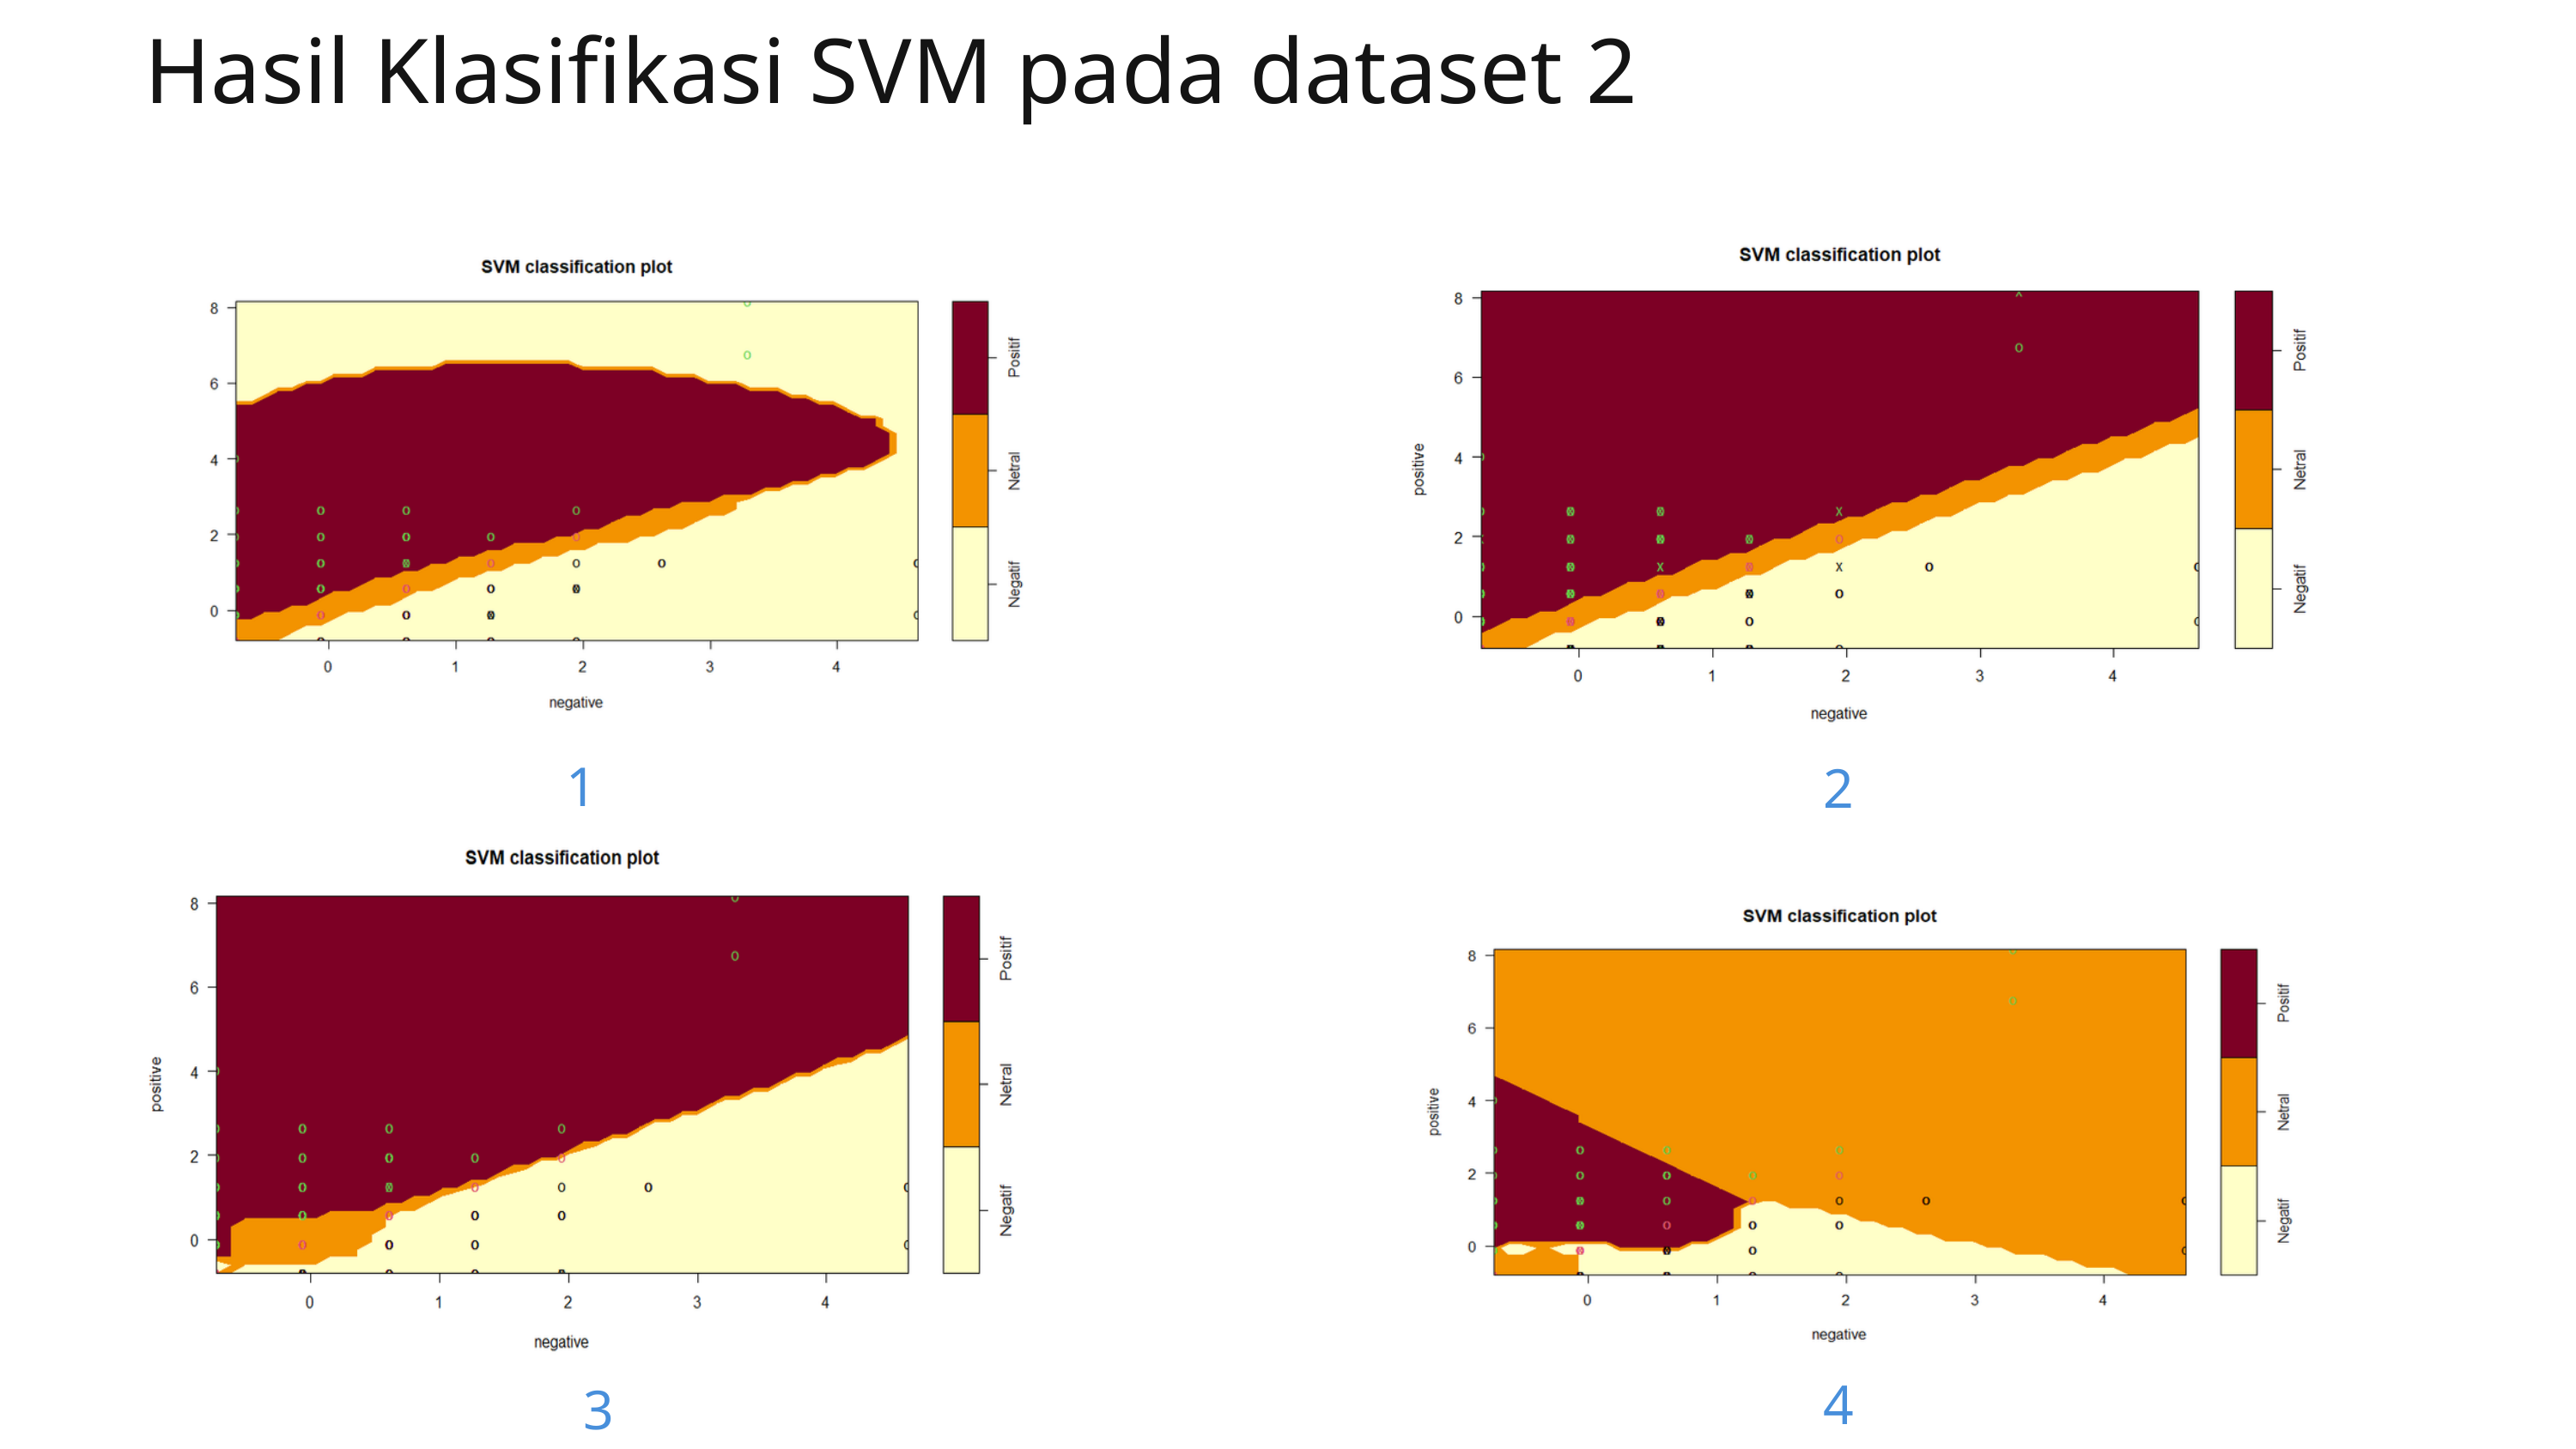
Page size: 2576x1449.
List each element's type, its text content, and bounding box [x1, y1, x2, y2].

picture [1406, 229, 2348, 730]
picture [1422, 880, 2330, 1361]
text_box 3 [583, 1379, 611, 1440]
text_box Hasil Klasifikasi SVM pada dataset 2 [144, 14, 1986, 122]
text_box 4 [1823, 1367, 1854, 1436]
text_box 1 [566, 742, 596, 816]
picture [144, 817, 1053, 1372]
picture [189, 230, 1036, 730]
text_box 2 [1823, 743, 1852, 820]
